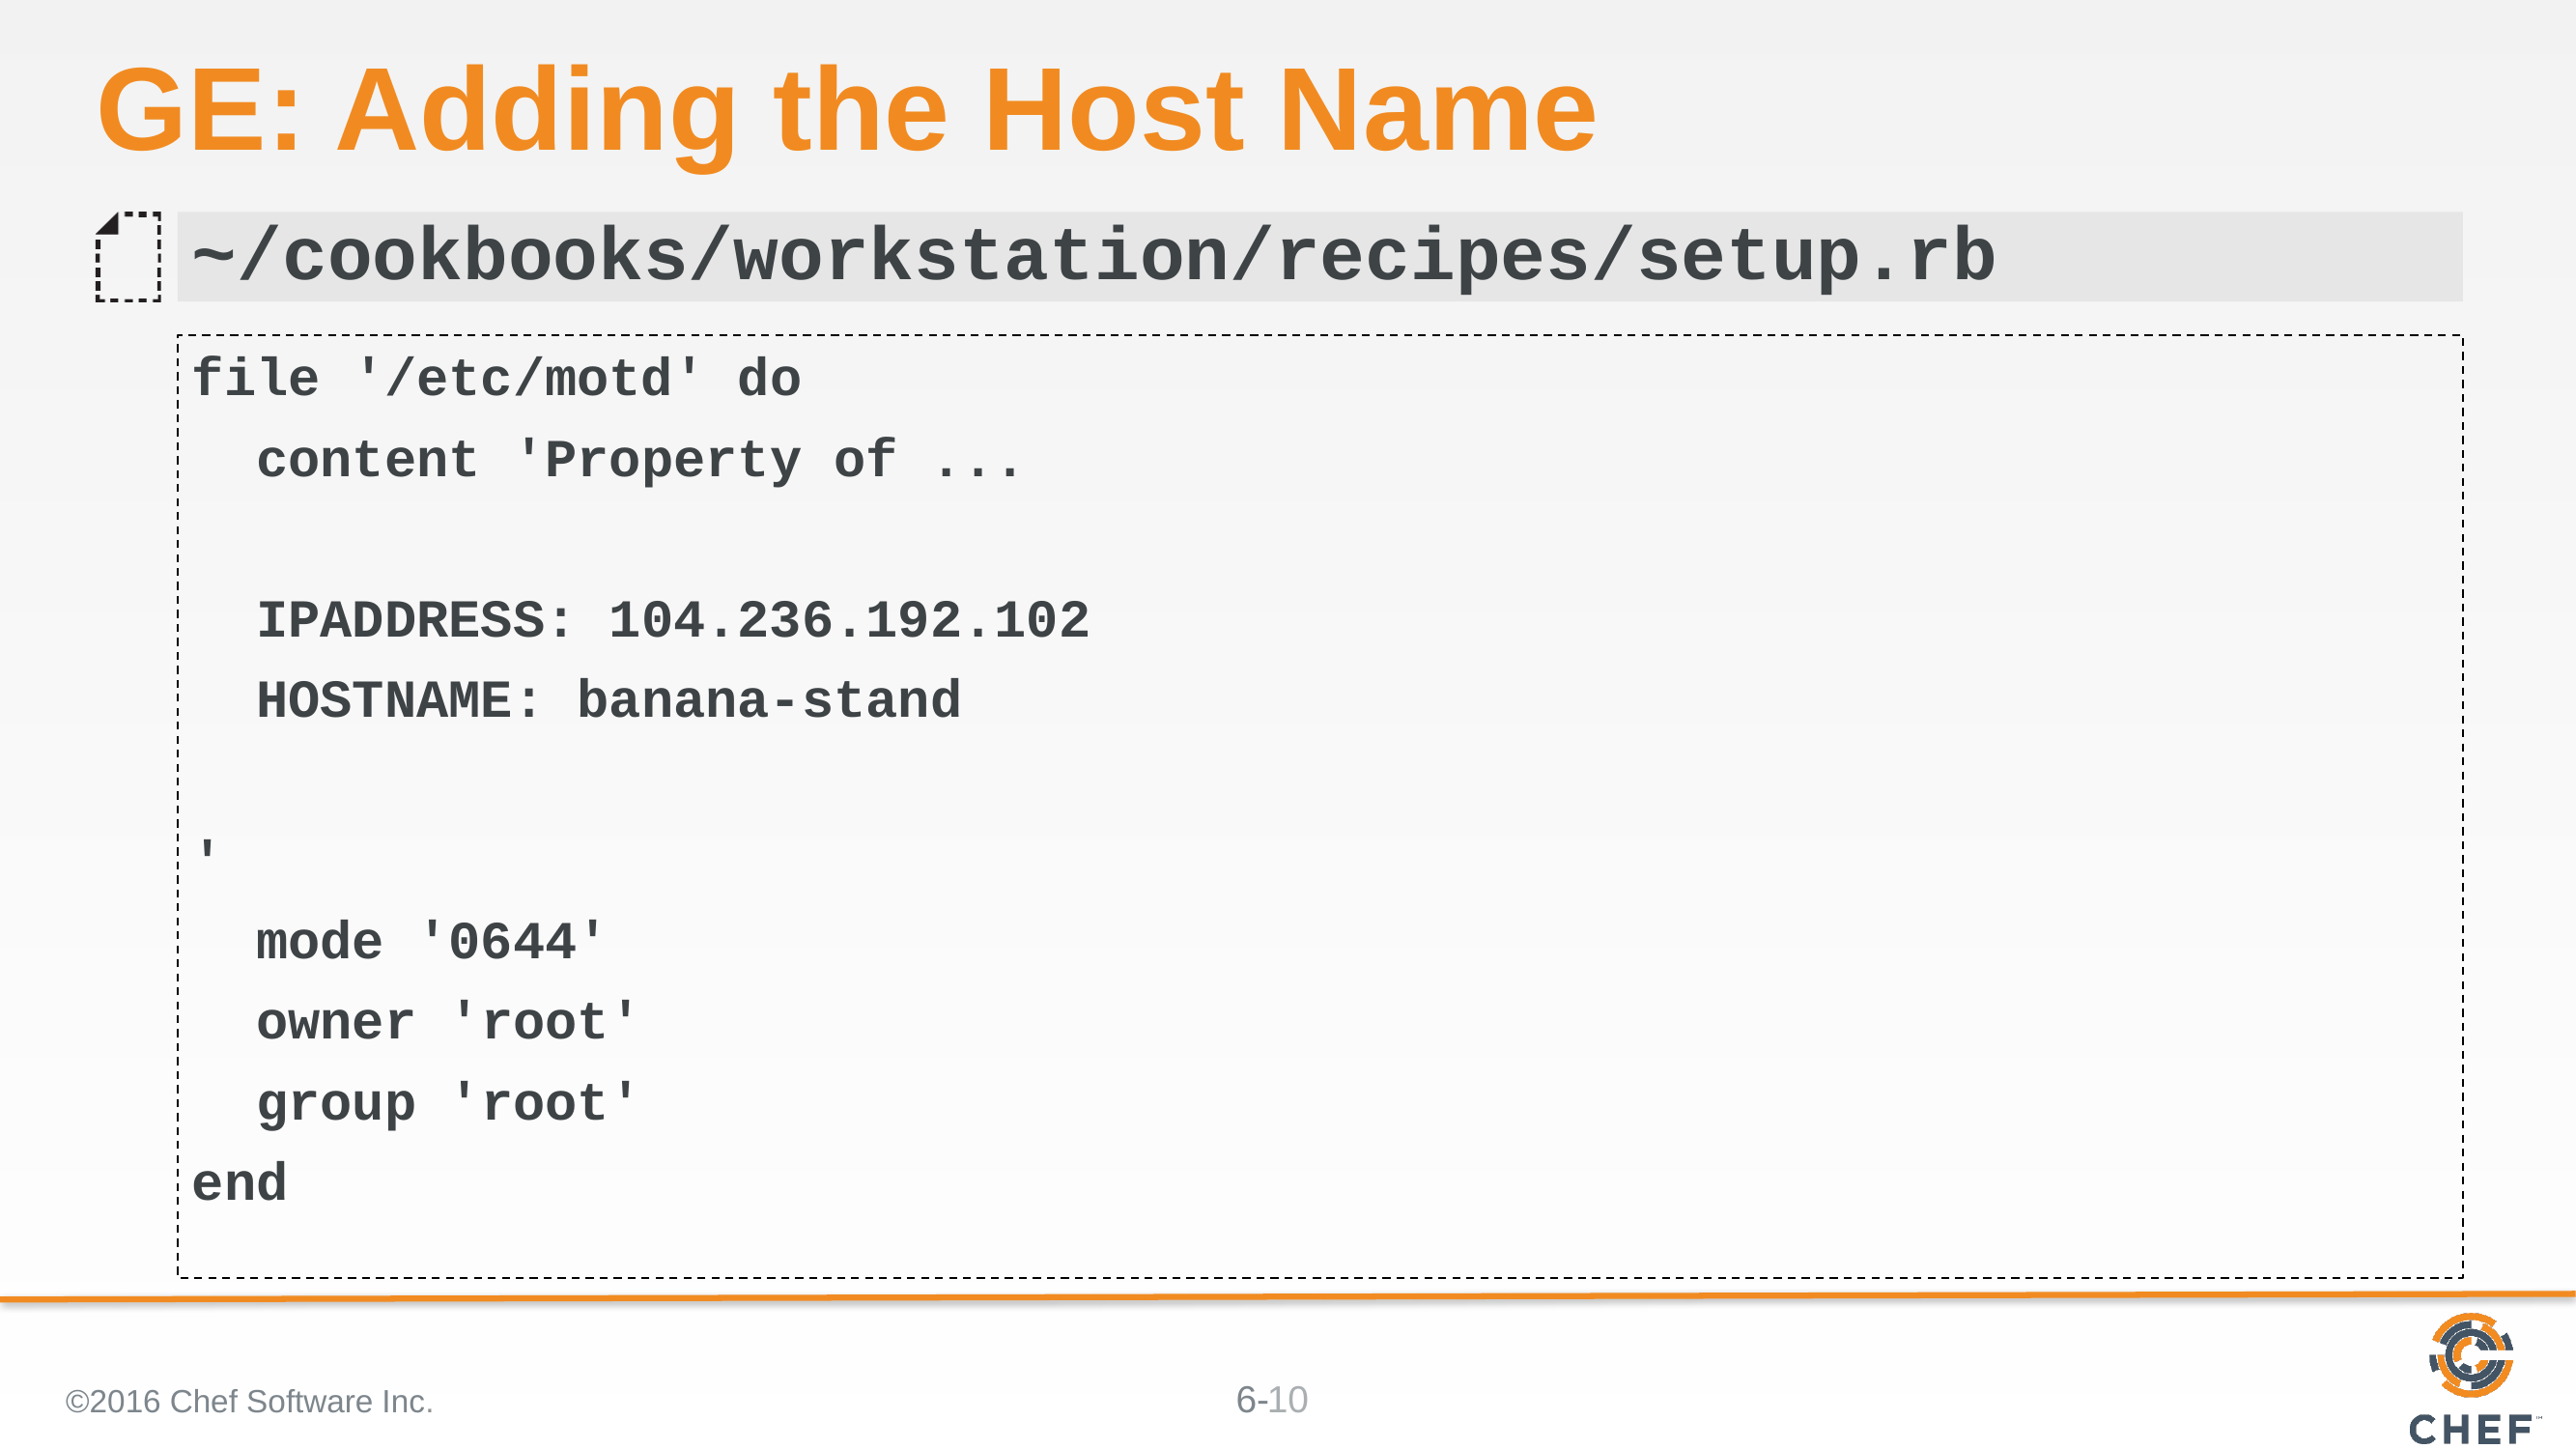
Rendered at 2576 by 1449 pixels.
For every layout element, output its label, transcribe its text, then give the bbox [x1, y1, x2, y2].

footer ©2016 Chef Software Inc. [51, 1359, 952, 1440]
list ~/cookbooks/workstation/recipes/setup.rb [177, 212, 2463, 302]
title GE: Adding the Host Name [96, 48, 2463, 180]
slide_number 10 [998, 1359, 1578, 1437]
list file '/etc/motd' do content 'Property of ... IPADDRESS: 104.236.192.102 HOSTNAME: banana-stand ' mode '0644' owner 'root' group 'root' end [177, 334, 2464, 1279]
picture [2399, 1297, 2550, 1449]
